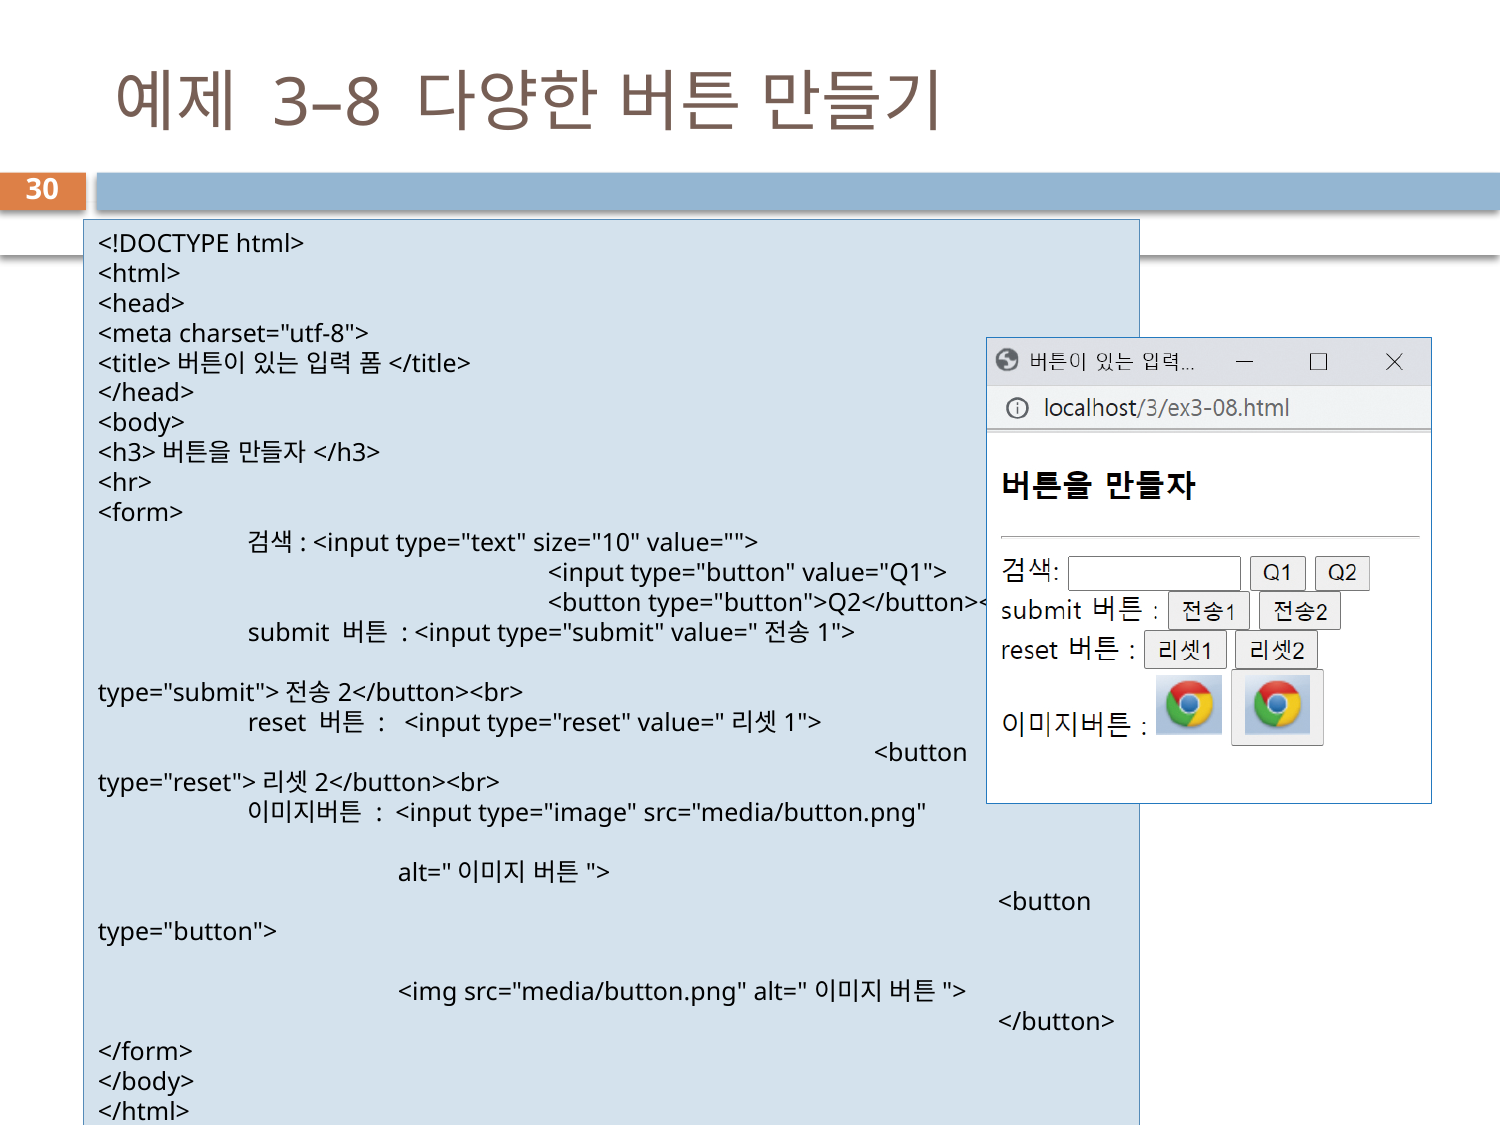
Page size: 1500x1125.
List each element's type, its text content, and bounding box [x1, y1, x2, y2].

text_box <!DOCTYPE html> <html> <head> <meta charset="utf-8"> <title>버튼이 있는 입력 폼</title> </head> <body> <h3>버튼을 만들자</h3> <hr> <form> 검색: <input type="text" size="10" value=""> <input type="button" value="Q1"> <button type="button">Q2</button><br> submit 버튼 : <input type="submit" value="전송1"> <button type="submit">전송2</button><br> reset 버튼 : <input type="reset" value="리셋1"> <button type="reset">리셋2</button><br> 이미지버튼 : <input type="image" src="media/button.png" alt="이미지 버튼"> <button type="button"> <img src="media/button.png" alt="이미지 버튼"> </button> </form> </body> </html> [83, 219, 1140, 1125]
title 예제 3–8 다양한 버튼 만들기 [99, 37, 1438, 161]
slide_number 30 [0, 170, 87, 211]
picture [986, 337, 1432, 804]
